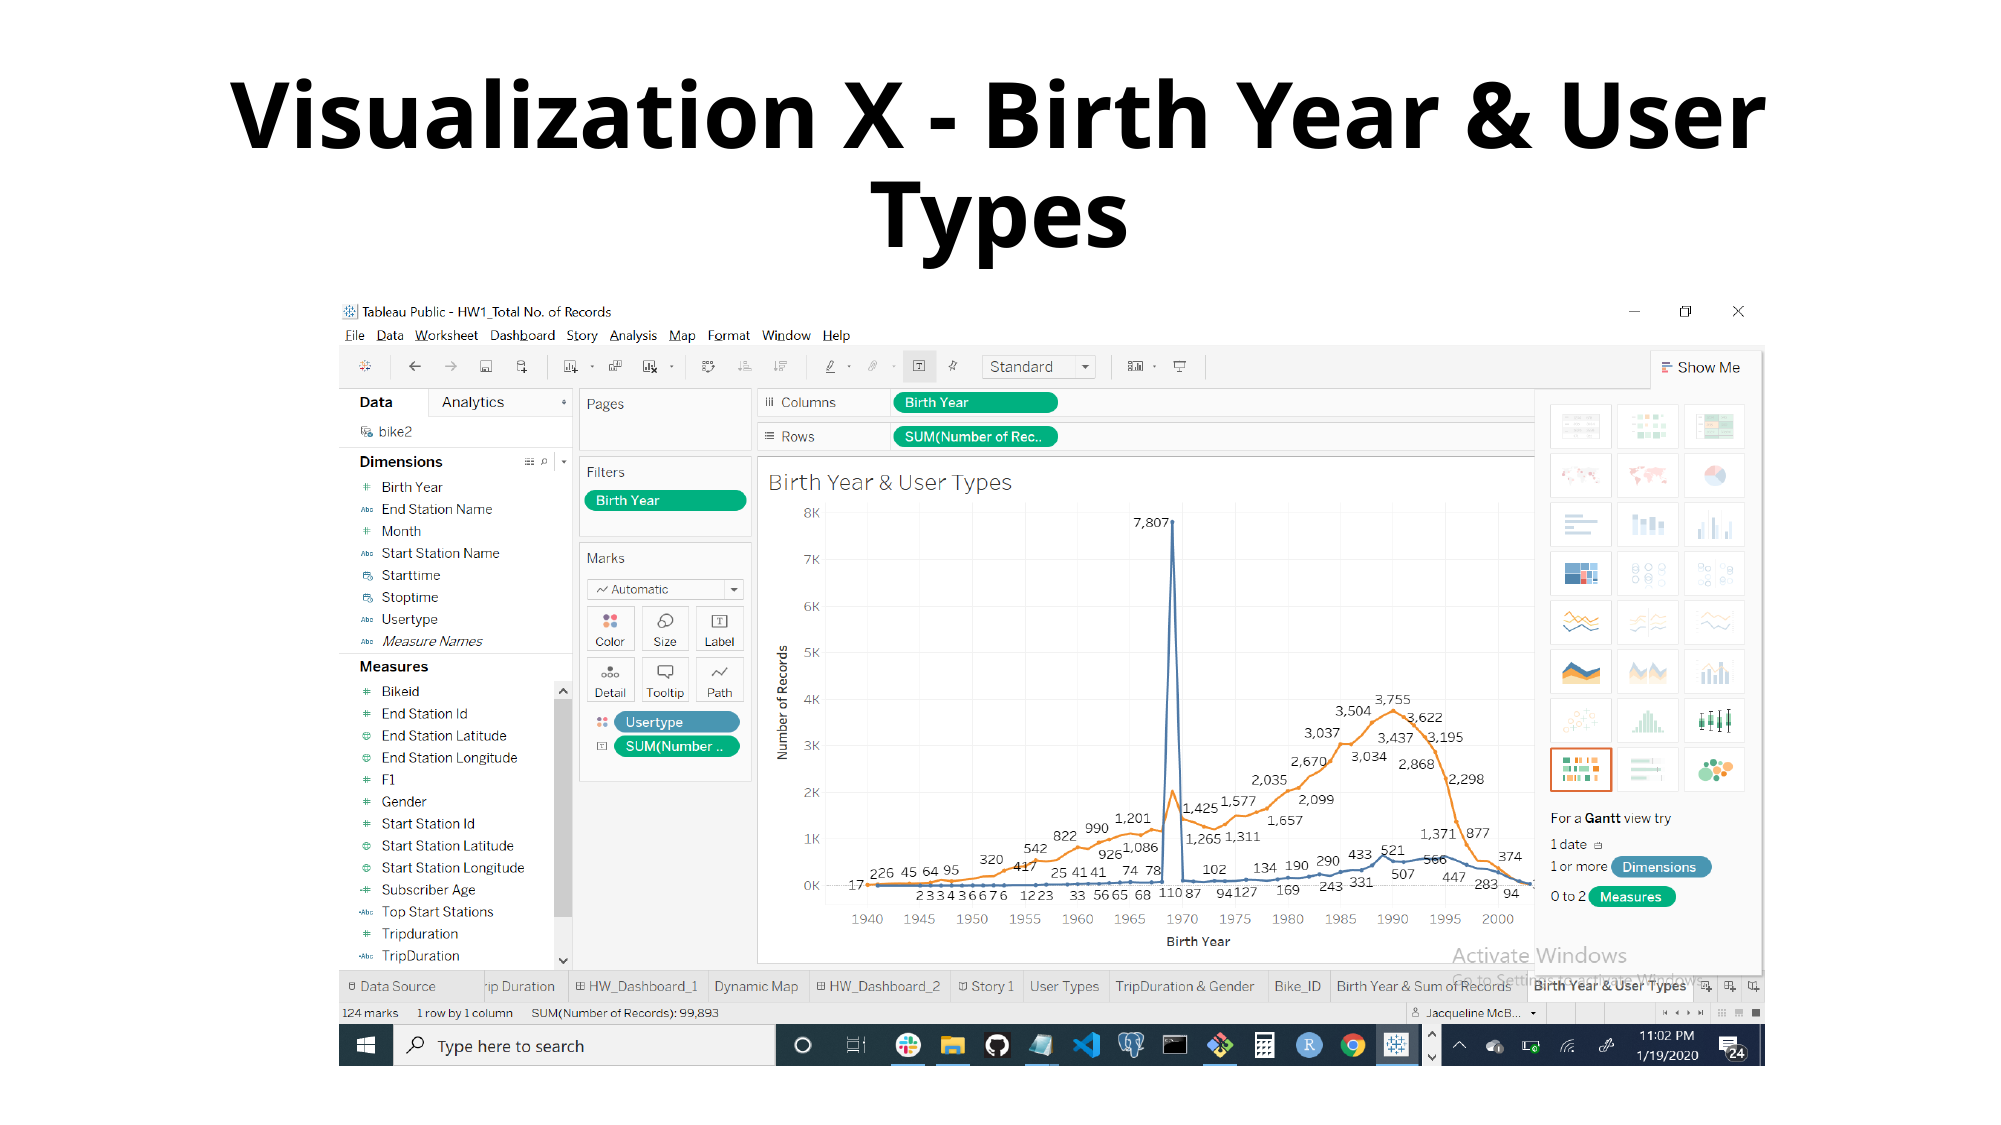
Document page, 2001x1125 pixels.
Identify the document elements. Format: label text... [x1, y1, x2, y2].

title Visualization X - Birth Year & User Types [137, 59, 1863, 278]
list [339, 299, 1765, 1066]
